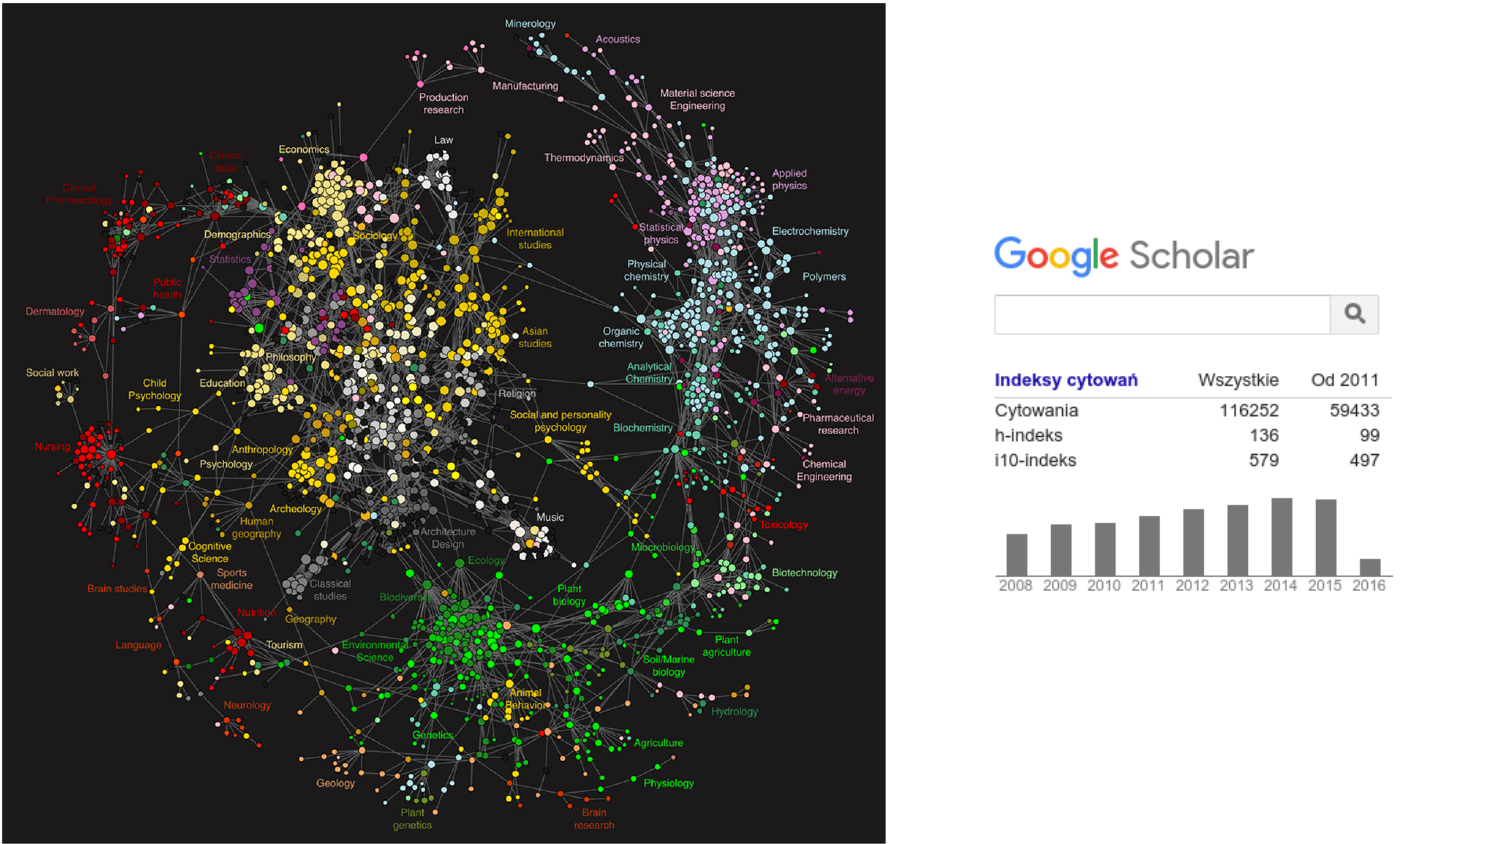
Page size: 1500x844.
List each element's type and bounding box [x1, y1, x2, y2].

picture [967, 216, 1426, 620]
picture [0, 0, 888, 844]
